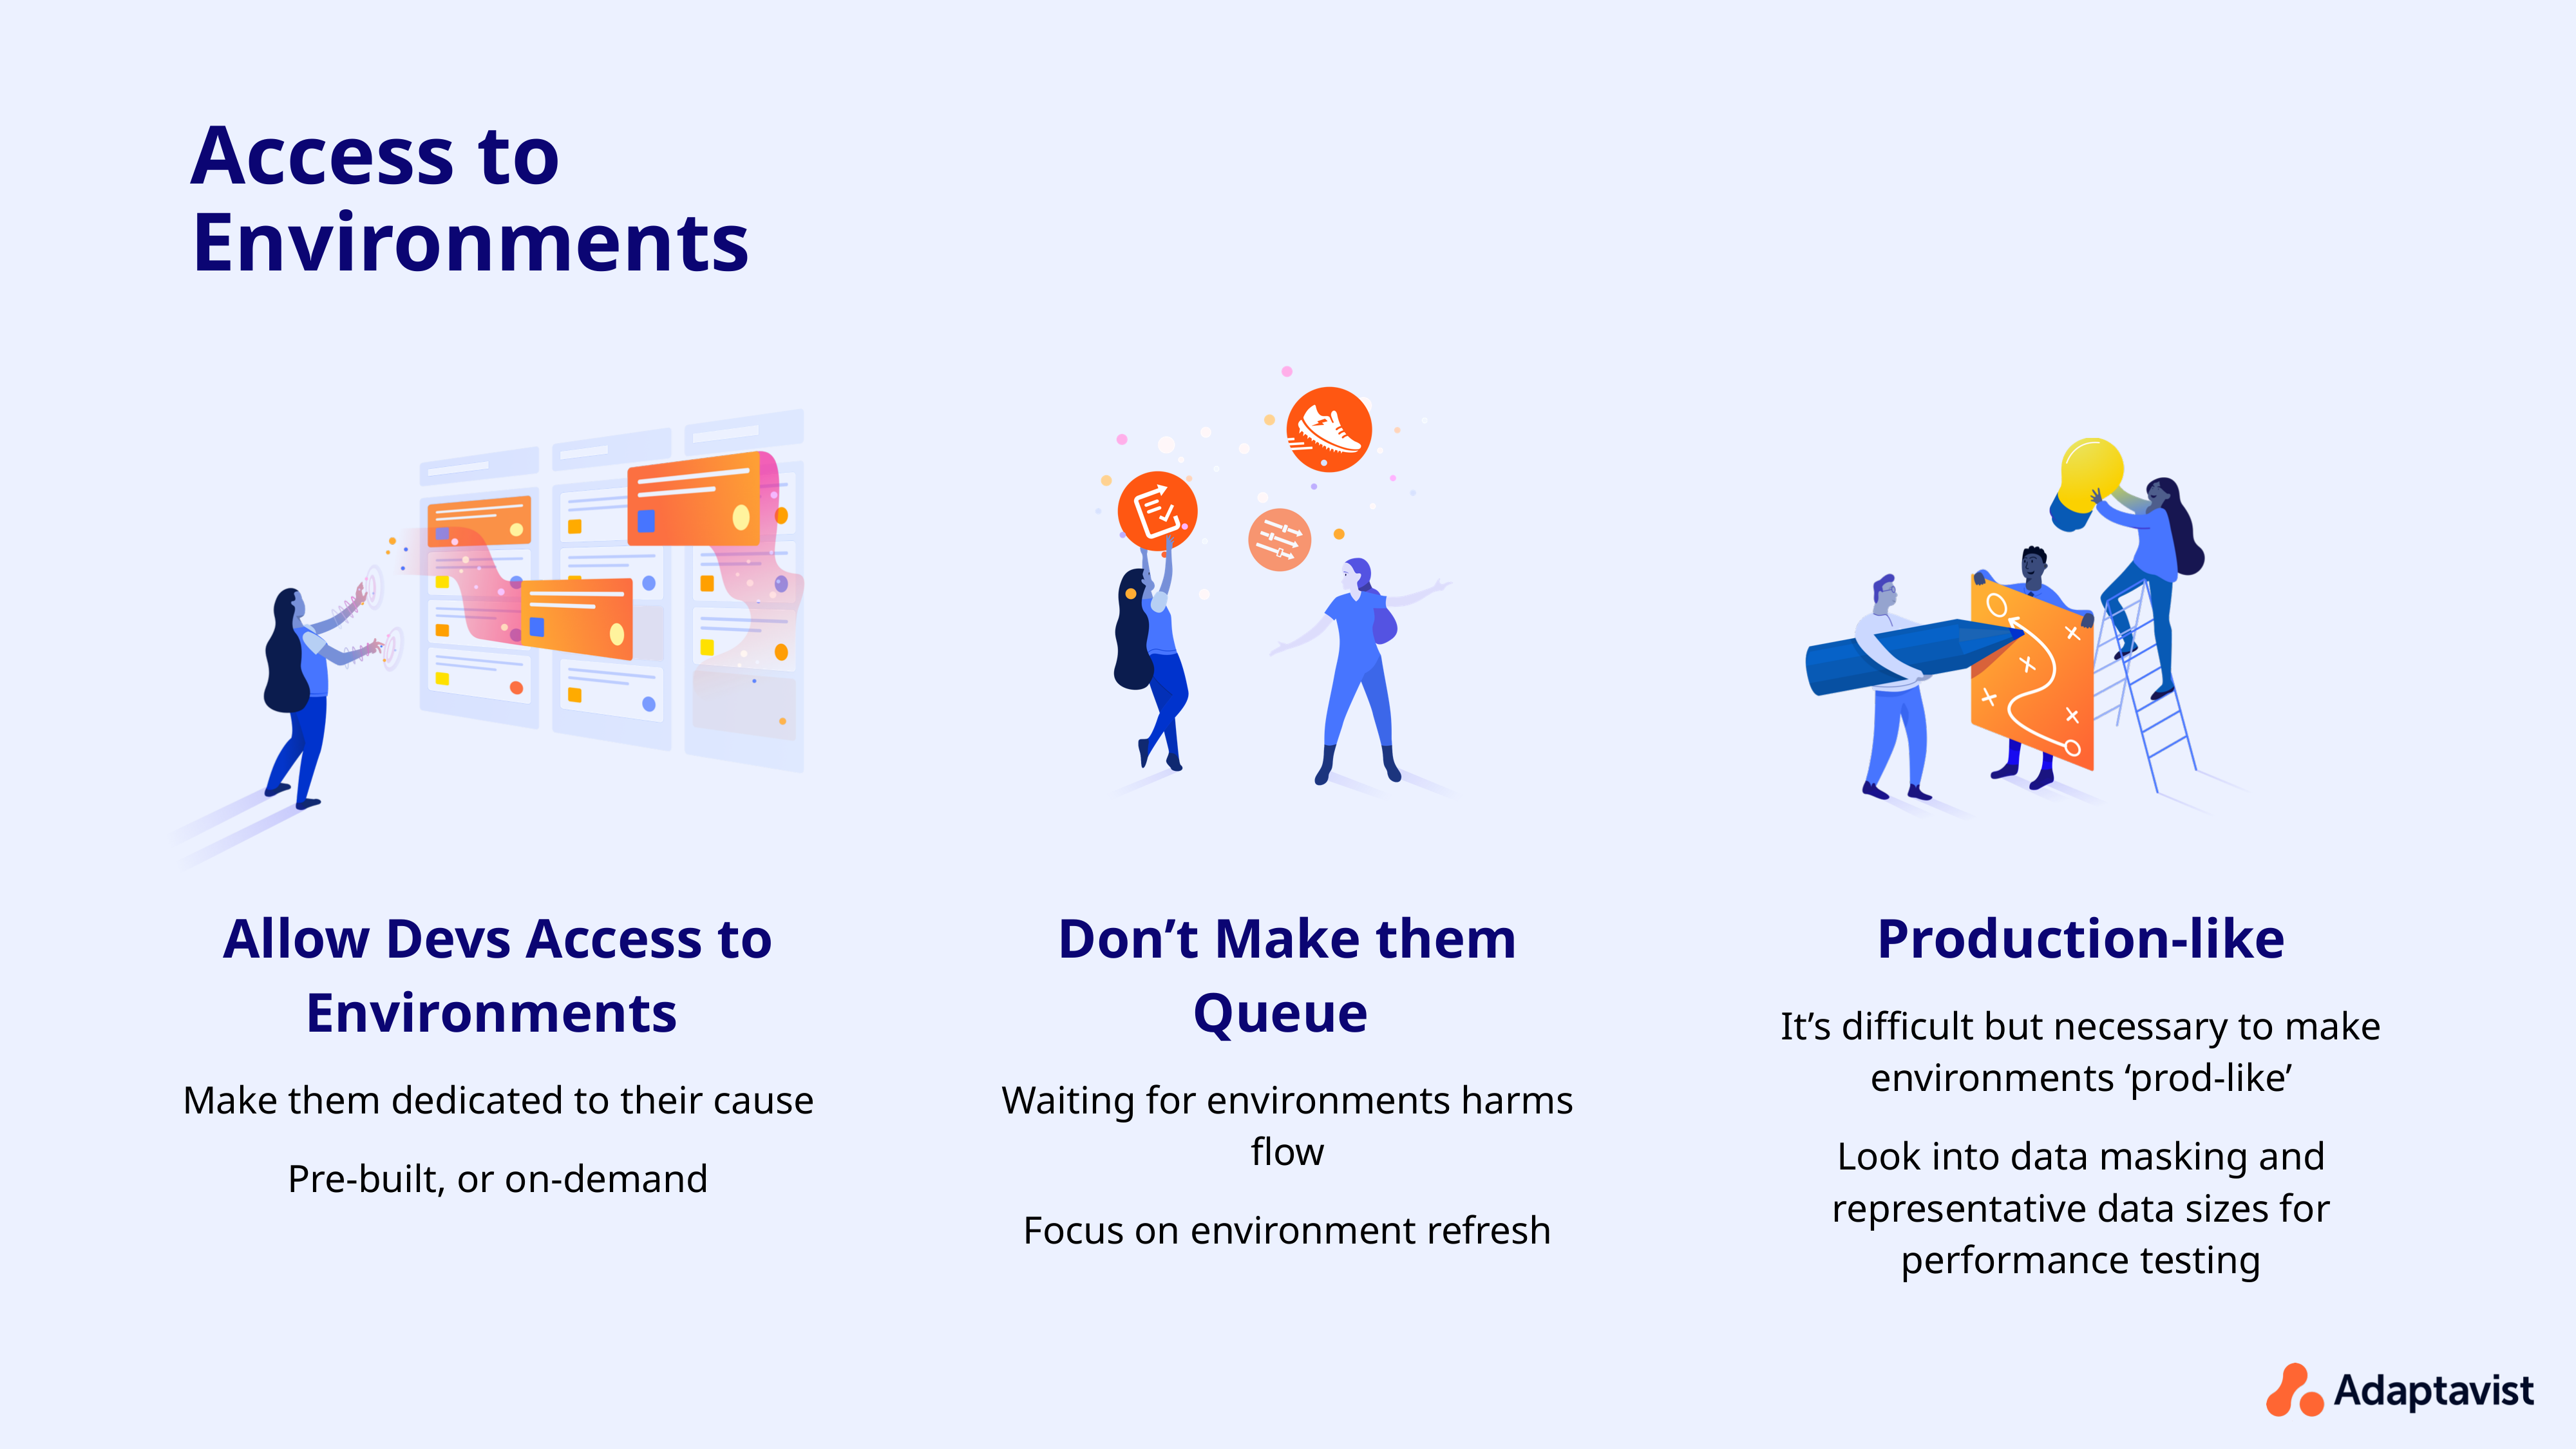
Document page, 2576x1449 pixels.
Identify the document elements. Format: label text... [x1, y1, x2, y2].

list Production-like It’s difficult but necessary to make environments ‘prod-like’ Look into data masking and representative data sizes for performance testing [1777, 894, 2386, 1142]
list Allow Devs Access to Environments Make them dedicated to their cause Pre-built, or on-demand [167, 894, 829, 1142]
list Don’t Make them Queue Waiting for environments harms flow Focus on environment refresh [983, 894, 1593, 1142]
picture [2266, 1363, 2534, 1421]
picture [1747, 438, 2338, 832]
title Access to Environments [190, 114, 1101, 214]
picture [1030, 334, 1538, 842]
picture [115, 397, 829, 873]
